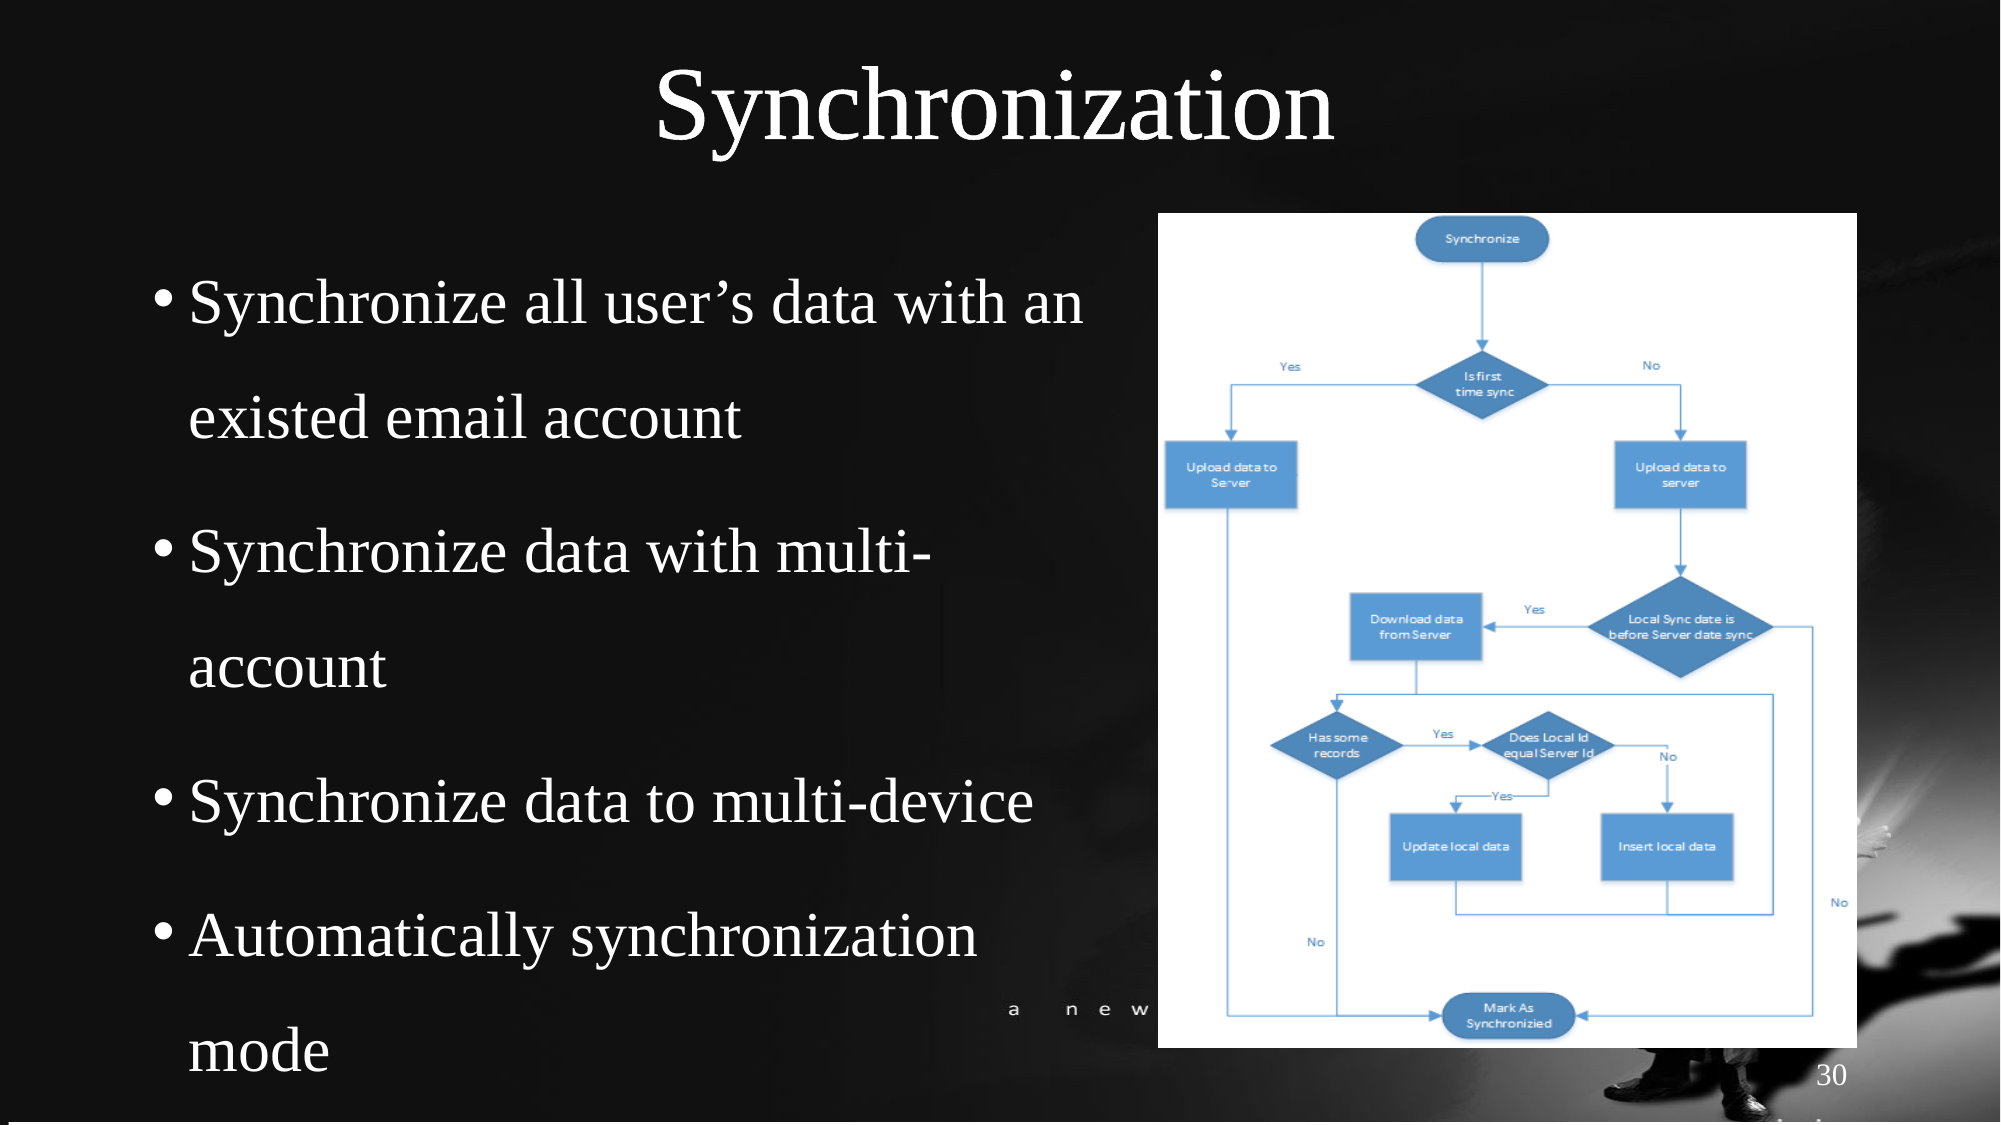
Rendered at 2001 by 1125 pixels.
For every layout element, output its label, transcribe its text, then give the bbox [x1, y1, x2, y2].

title Synchronization [132, 0, 1858, 194]
picture [0, 0, 2001, 1125]
list Synchronize all user’s data with an existed email account Synchronize data with multi-account Synchronize data to multi-device Automatically synchronization mode [137, 213, 1115, 1100]
slide_number 30 [1325, 1042, 1863, 1103]
